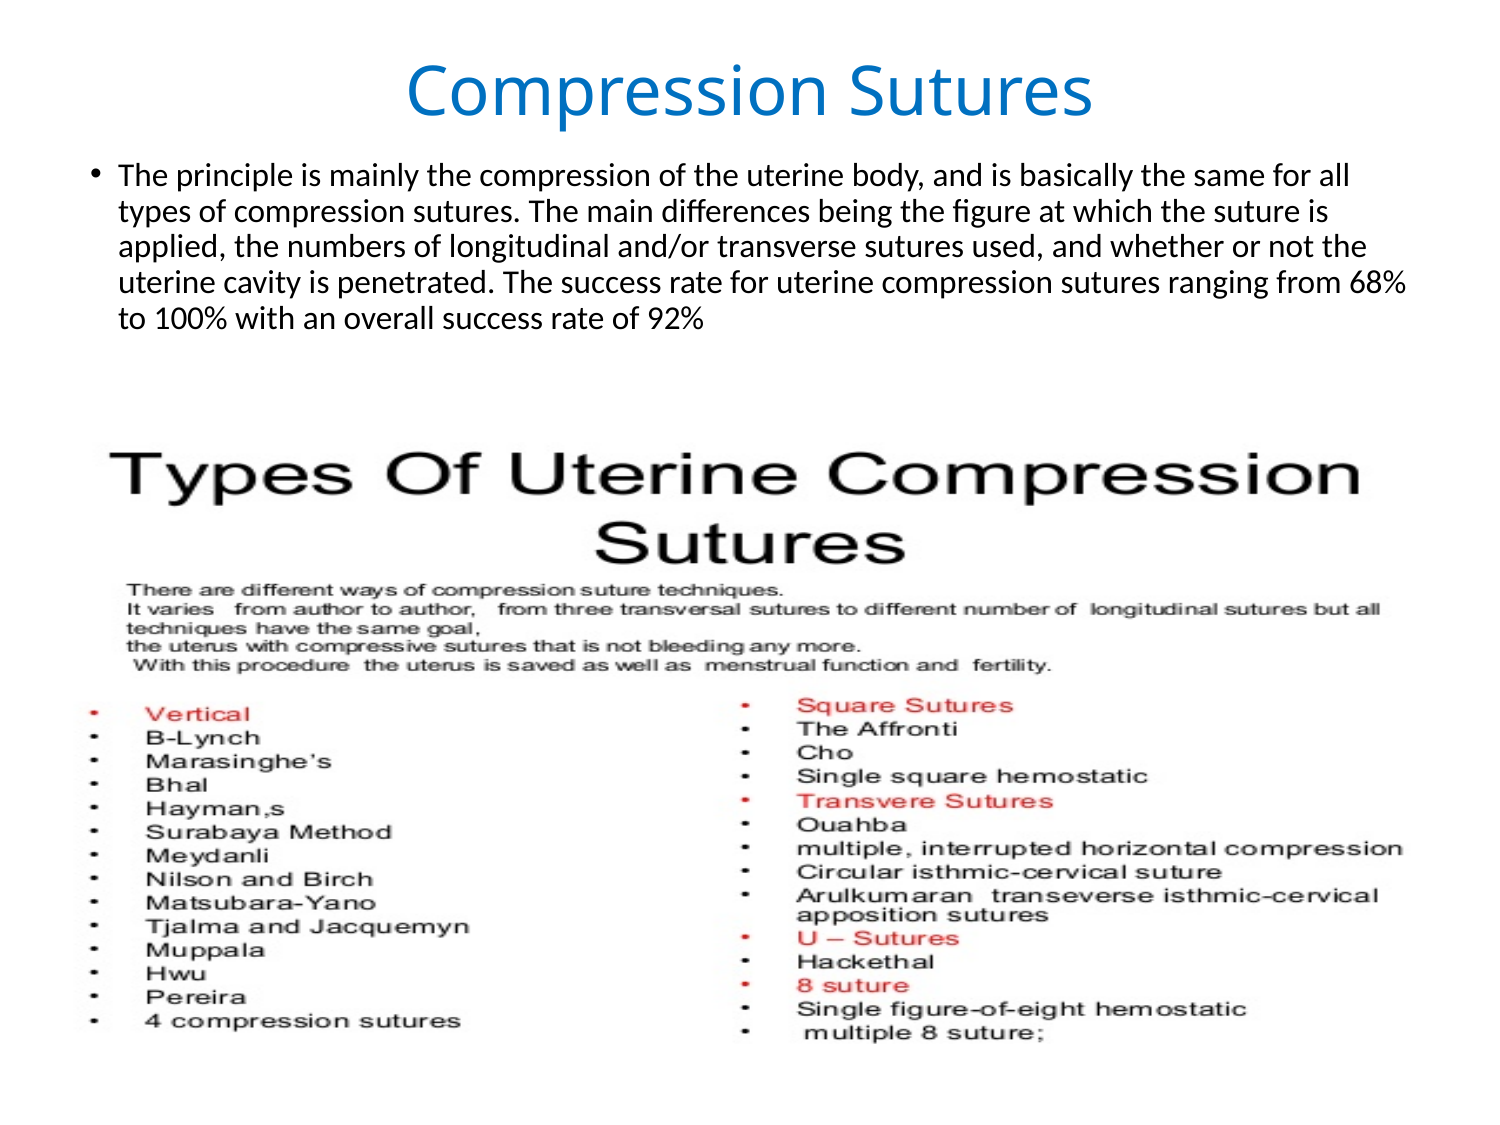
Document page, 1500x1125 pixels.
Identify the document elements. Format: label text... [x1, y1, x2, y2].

picture [0, 419, 1500, 1125]
list The principle is mainly the compression of the uterine body, and is basically the same for all types of compression sutures. The main differences being the figure at which the suture is applied, the numbers of longitudinal and/or transverse sutures used, and whether or not the uterine cavity is penetrated. The success rate for uterine compression sutures ranging from 68% to 100% with an overall success rate of 92% [75, 149, 1425, 419]
title Compression Sutures [75, 0, 1425, 149]
